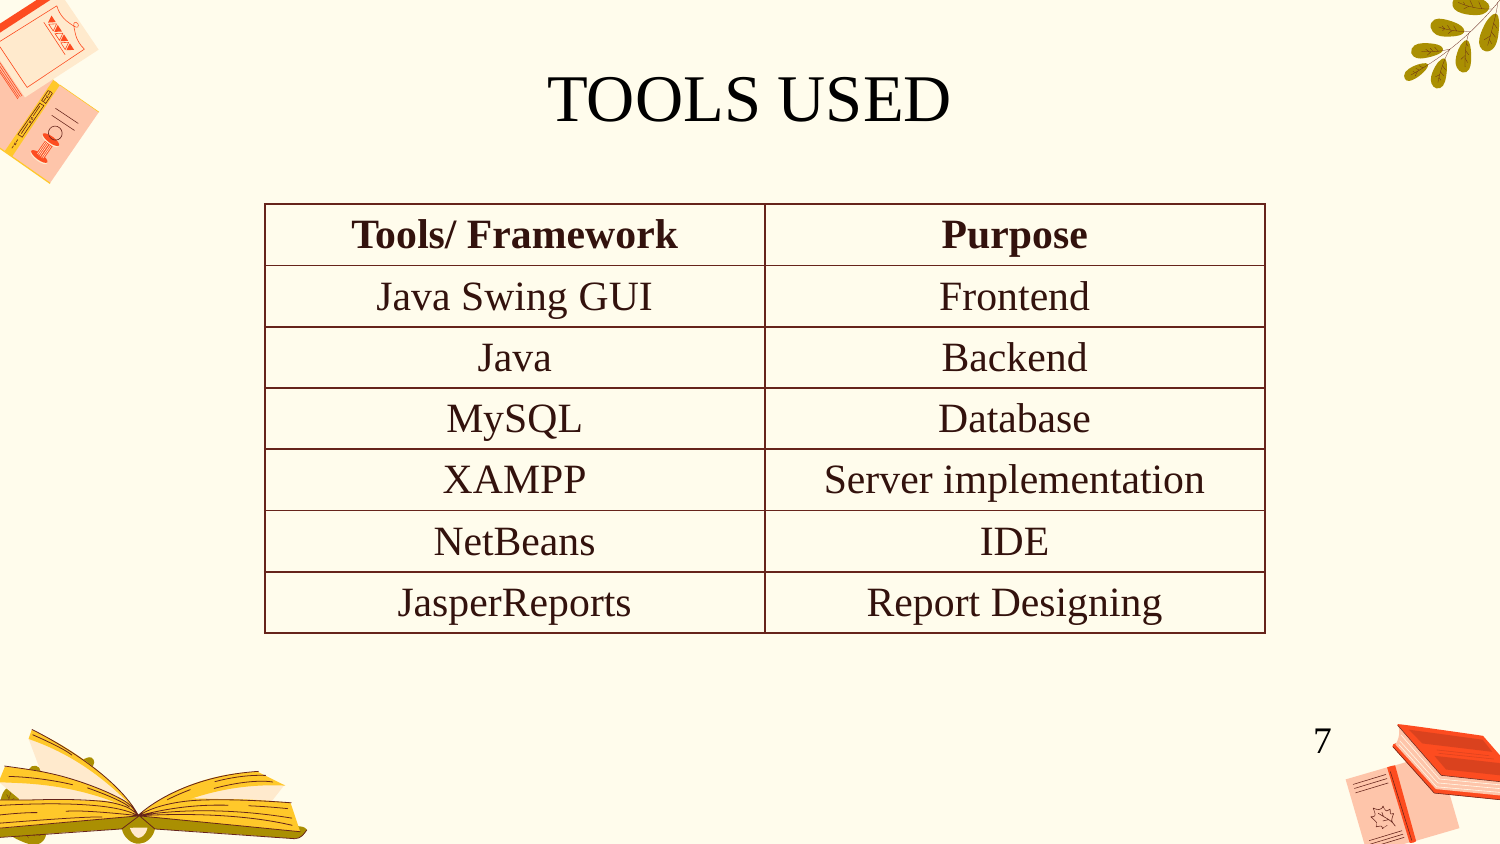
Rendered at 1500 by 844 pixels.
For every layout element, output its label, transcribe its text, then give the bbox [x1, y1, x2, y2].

table_cell JasperReports [266, 573, 764, 632]
table_cell Database [766, 389, 1264, 448]
table_cell NetBeans [266, 511, 764, 571]
table_cell Server implementation [766, 450, 1264, 510]
table_header Tools/ Framework [266, 205, 764, 265]
table_header Purpose [766, 205, 1264, 265]
table_cell MySQL [266, 389, 764, 448]
table_cell Report Designing [766, 573, 1264, 632]
title TOOLS USED [264, 40, 1236, 134]
table_cell Java [266, 328, 764, 387]
table_cell XAMPP [266, 450, 764, 510]
table_cell Backend [766, 328, 1264, 387]
table_cell Java Swing GUI [266, 266, 764, 326]
table_cell IDE [766, 511, 1264, 571]
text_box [0, 728, 308, 844]
table_cell Frontend [766, 266, 1264, 326]
slide_number 7 [1009, 716, 1347, 762]
